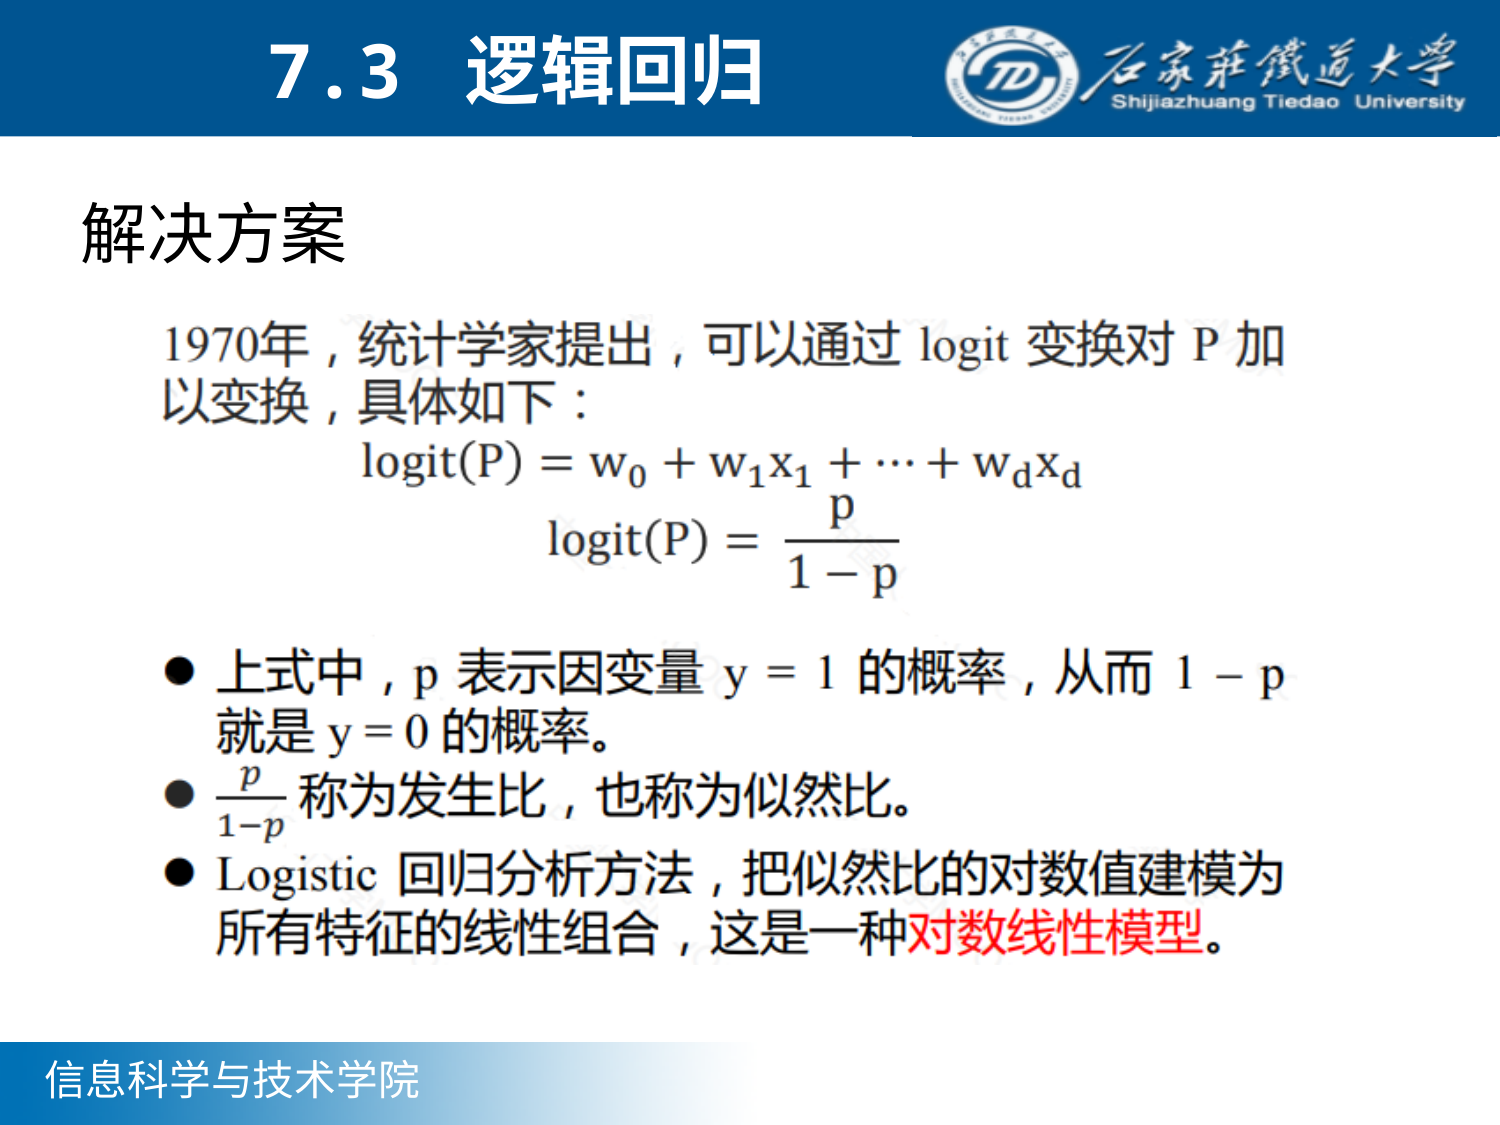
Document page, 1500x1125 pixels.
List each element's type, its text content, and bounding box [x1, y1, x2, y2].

title 7.3 逻辑回归 [0, 0, 1034, 138]
picture [0, 1042, 1500, 1125]
text_box 解决方案 [65, 184, 1397, 360]
picture [152, 314, 1310, 965]
picture [1034, 0, 1497, 137]
